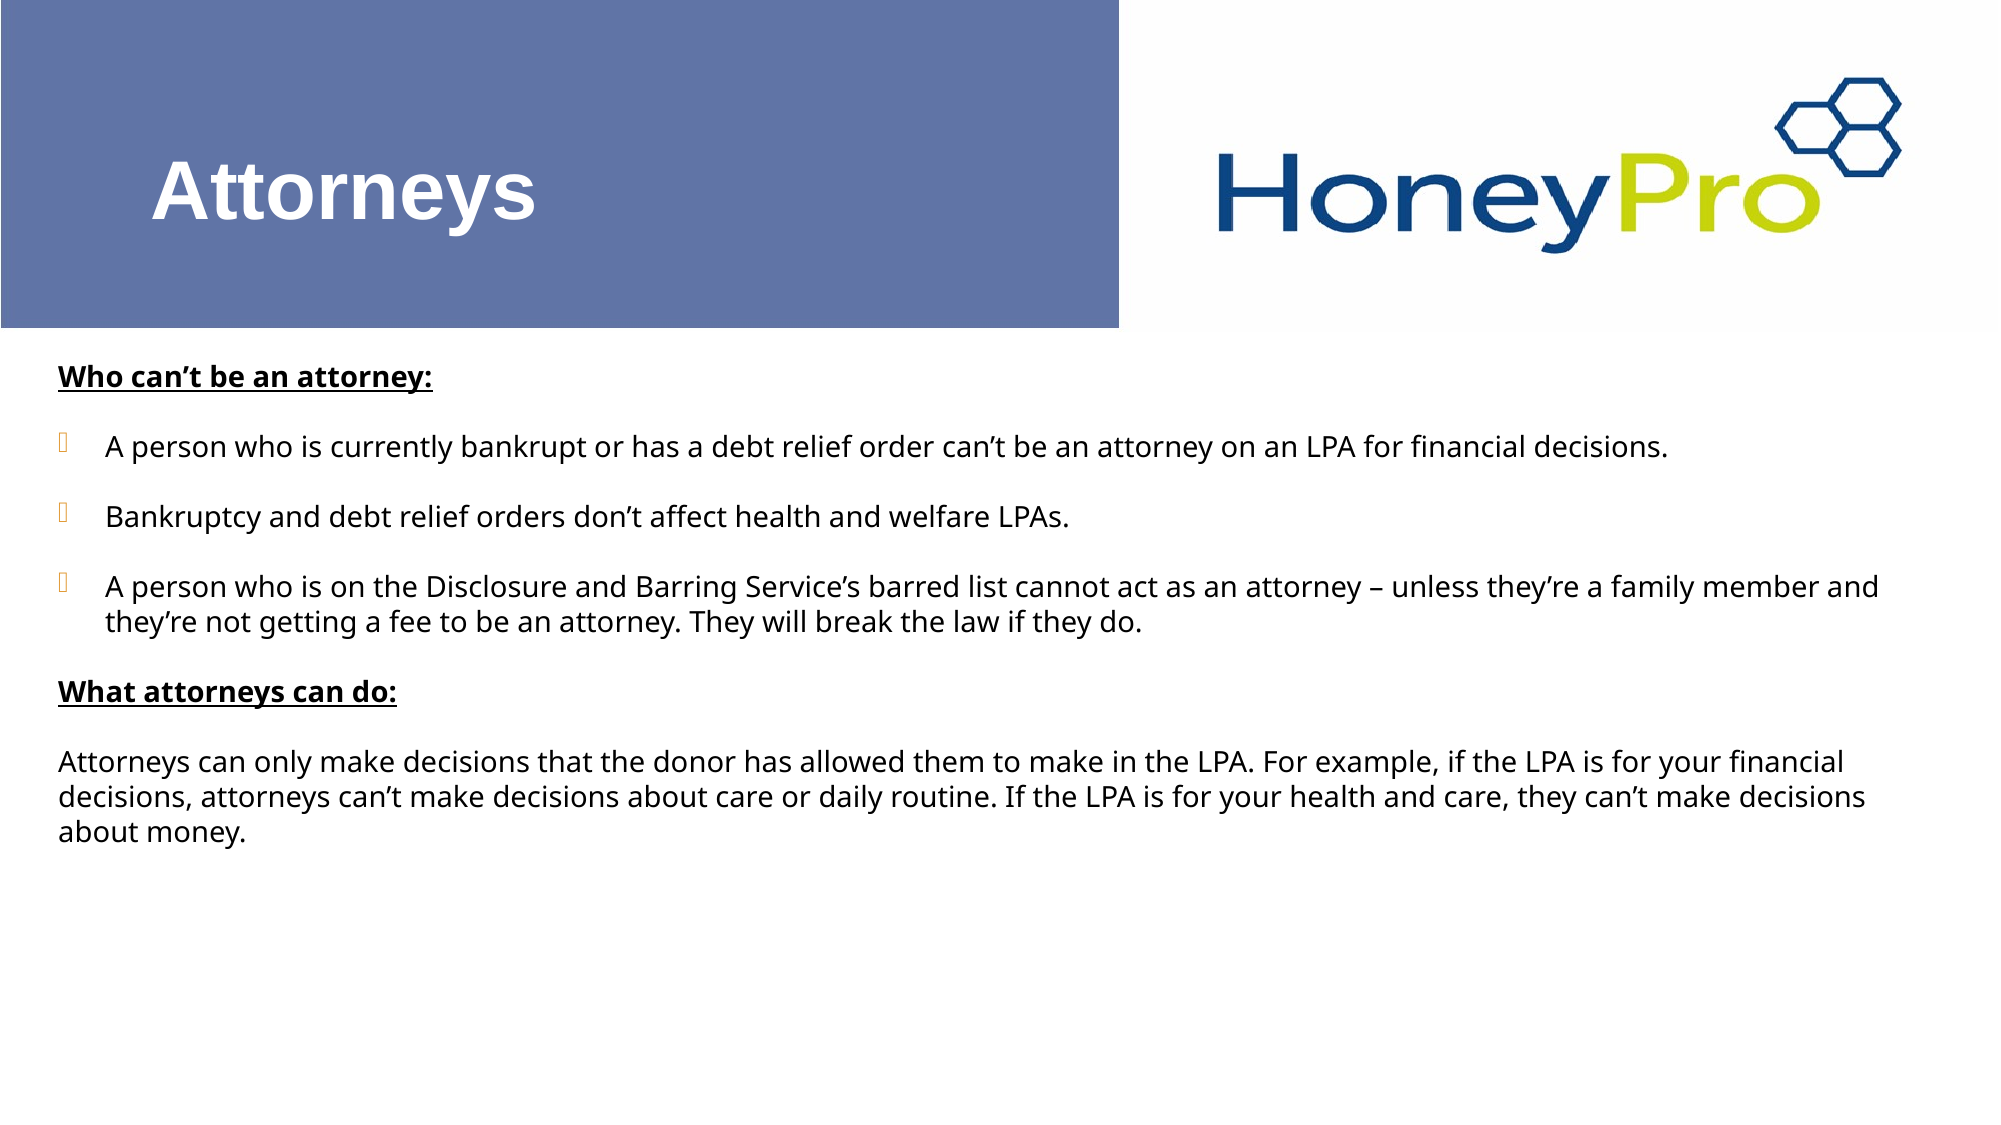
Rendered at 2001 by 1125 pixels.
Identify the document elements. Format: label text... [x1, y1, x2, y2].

text_box Who can’t be an attorney: A person who is currently bankrupt or has a debt relief order can’t be an attorney on an LPA for financial decisions. Bankruptcy and debt relief orders don’t affect health and welfare LPAs. A person who is on the Disclosure and Barring Service’s barred list cannot act as an attorney – unless they’re a family member and they’re not getting a fee to be an attorney. They will break the law if they do. What attorneys can do: Attorneys can only make decisions that the donor has allowed them to make in the LPA. For example, if the LPA is for your financial decisions, attorneys can’t make decisions about care or daily routine. If the LPA is for your health and care, they can’t make decisions about money. [43, 351, 1929, 856]
picture [0, 0, 2001, 1125]
title Attorneys [135, 184, 1870, 344]
